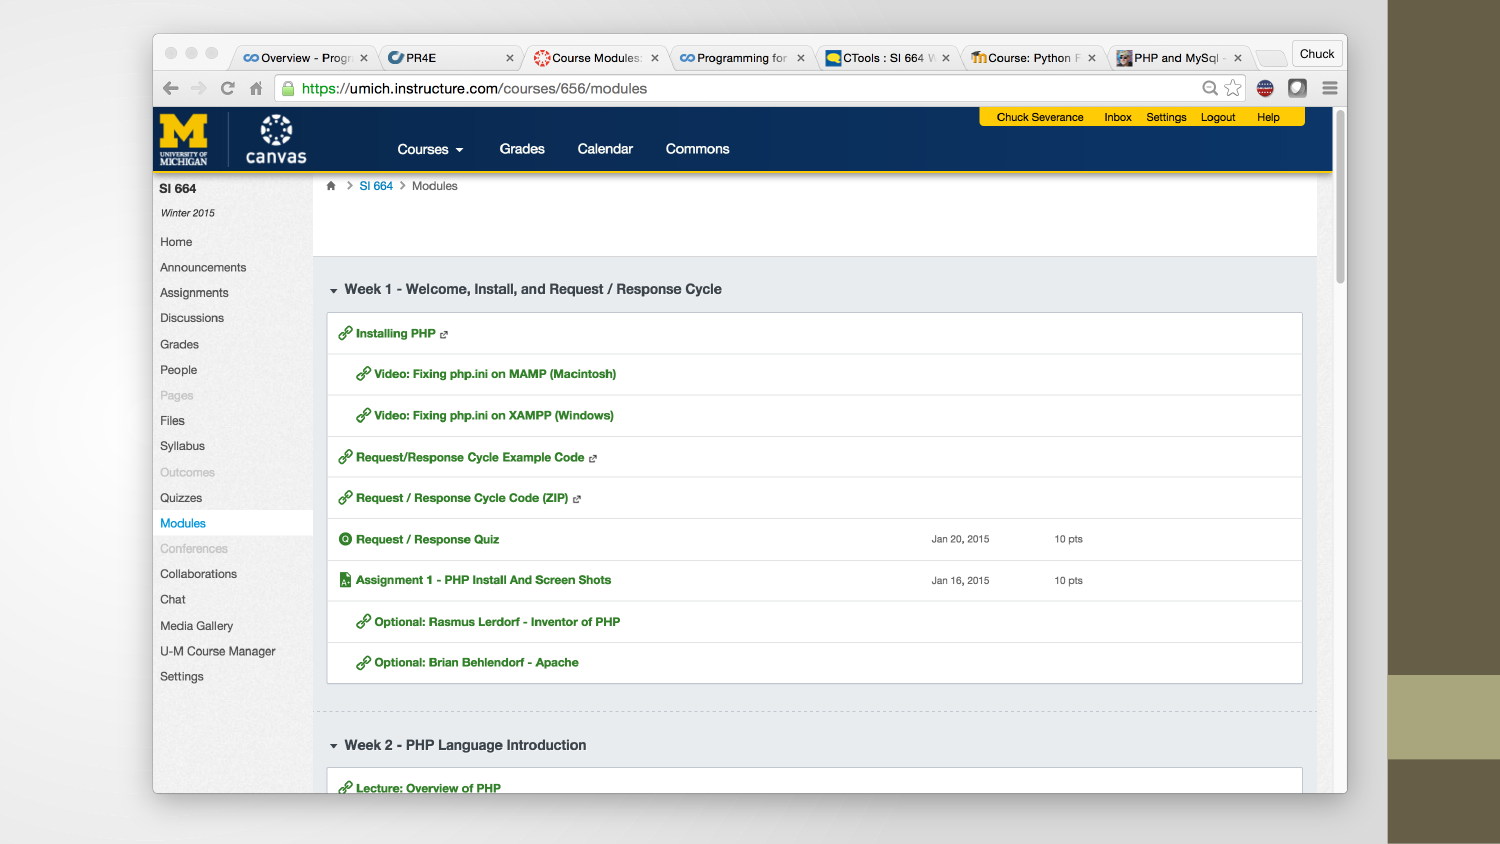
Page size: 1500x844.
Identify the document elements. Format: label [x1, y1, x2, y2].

picture [109, 0, 1391, 844]
